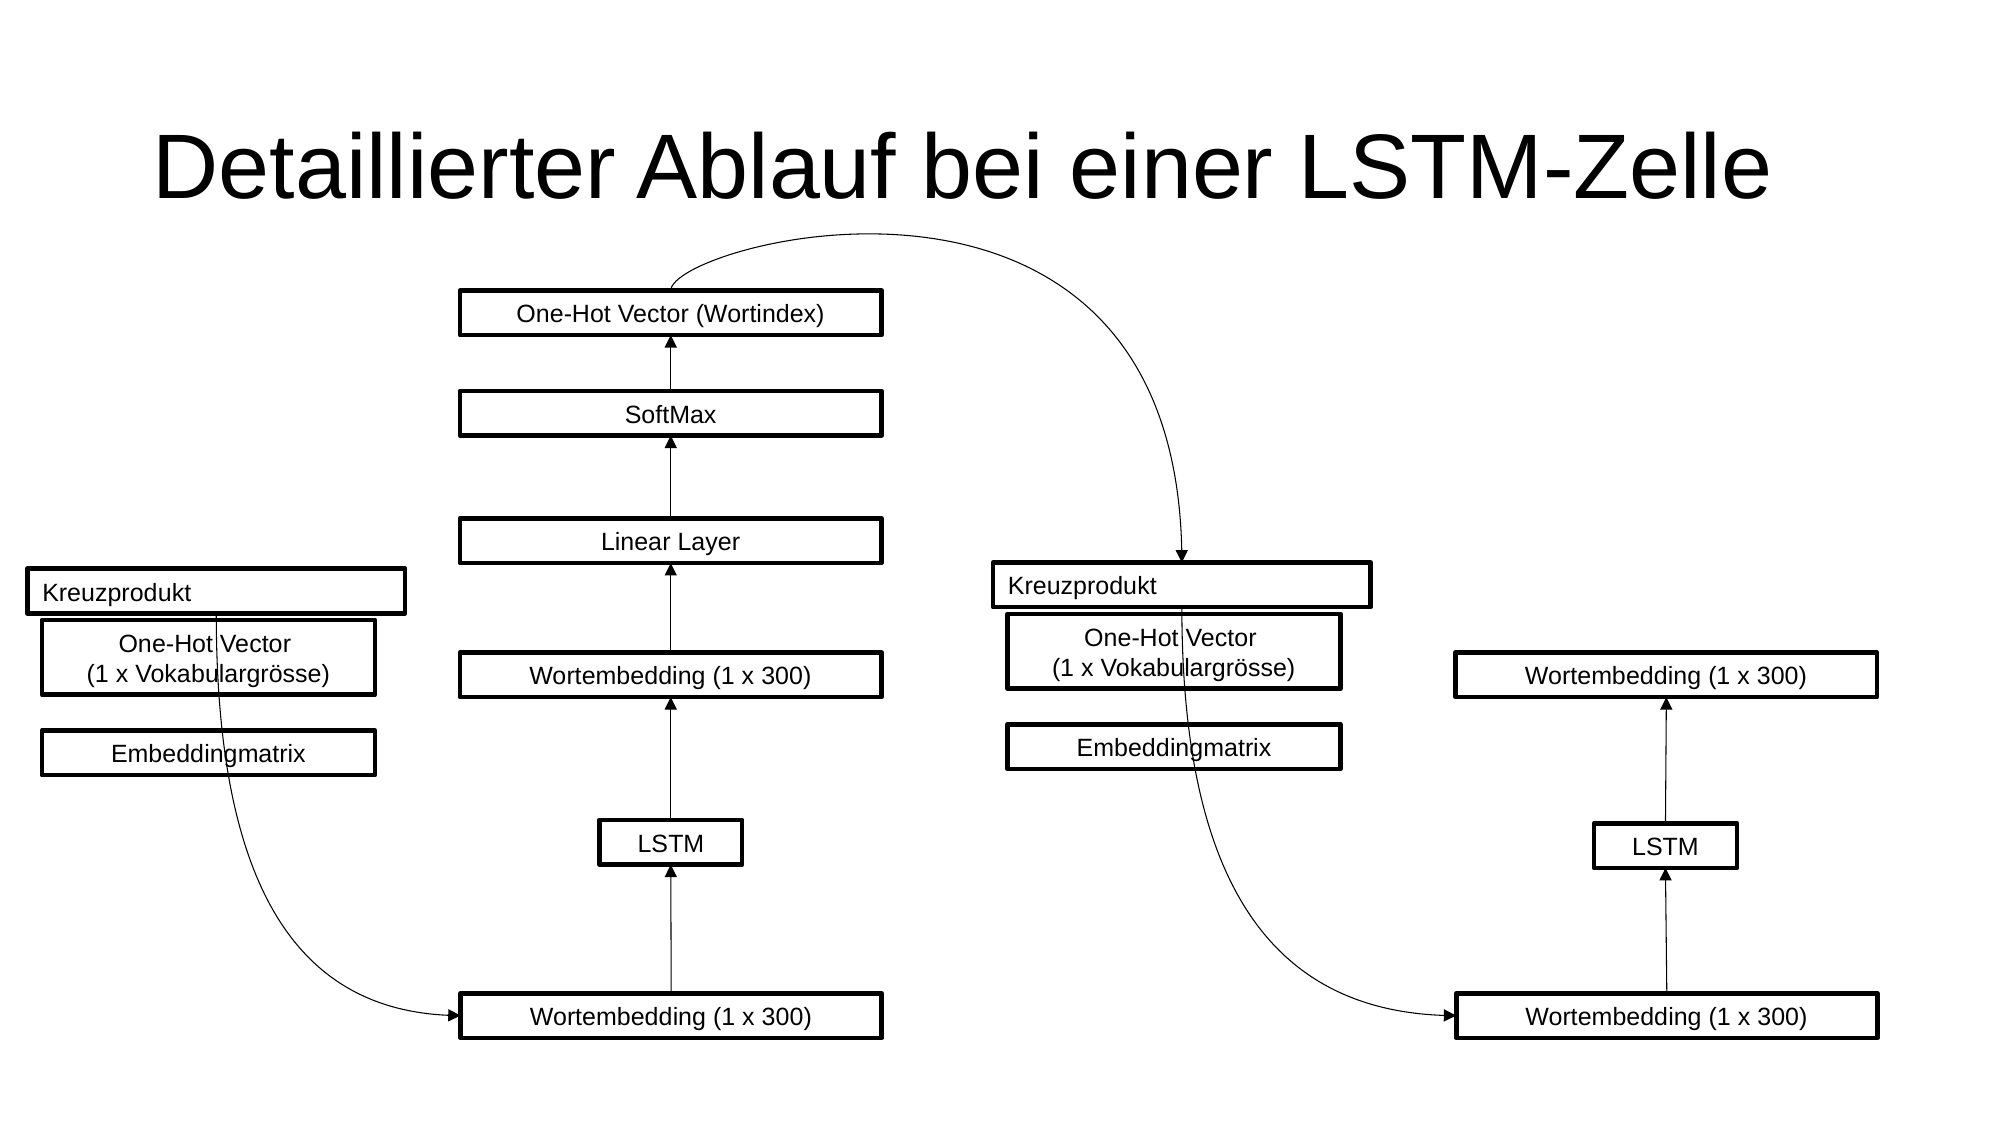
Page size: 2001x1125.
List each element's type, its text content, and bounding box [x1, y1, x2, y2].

text_box SoftMax [460, 391, 790, 436]
text_box Wortembedding (1 x 300) [1456, 993, 1878, 1038]
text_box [1240, 799, 1399, 1074]
text_box Linear Layer [460, 518, 790, 563]
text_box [27, 568, 406, 864]
text_box Wortembedding (1 x 300) [1455, 652, 1877, 698]
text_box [993, 562, 1371, 858]
title Detaillierter Ablauf bei einer LSTM-Zelle [137, 59, 1863, 278]
text_box Wortembedding (1 x 300) [460, 993, 882, 1038]
text_box One-Hot Vector (Wortindex) [460, 290, 790, 336]
text_box LSTM [599, 820, 743, 865]
text_box LSTM [1594, 823, 1737, 868]
text_box Wortembedding (1 x 300) [460, 652, 882, 698]
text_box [262, 817, 415, 1062]
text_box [790, 170, 1063, 682]
